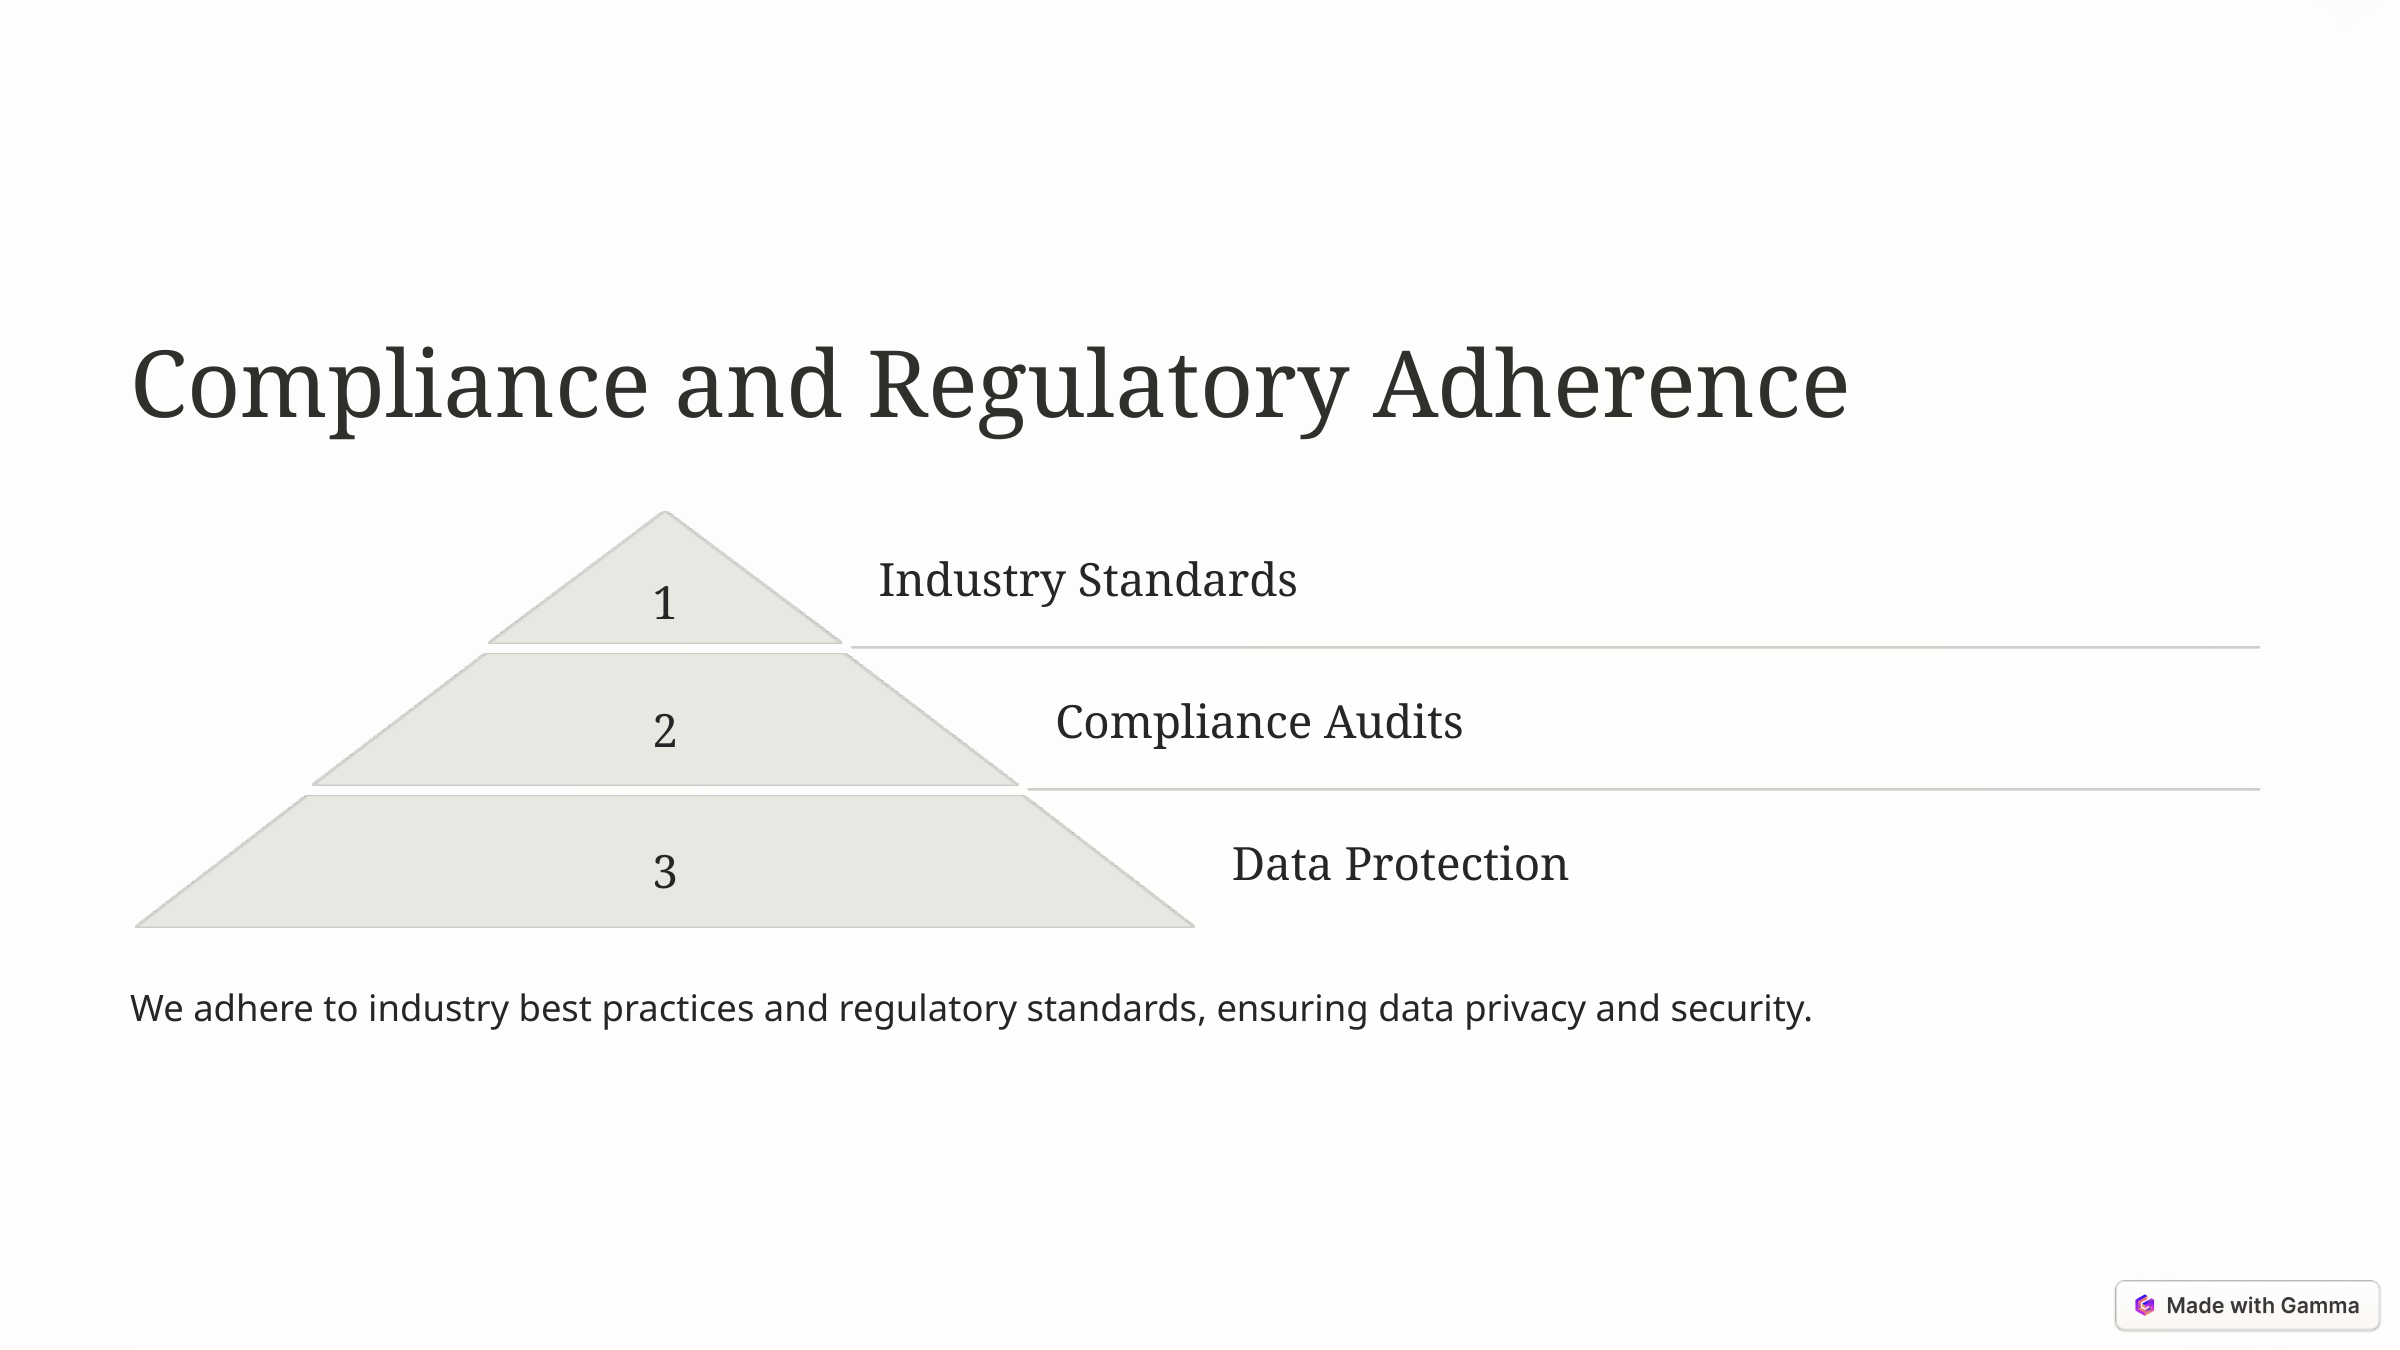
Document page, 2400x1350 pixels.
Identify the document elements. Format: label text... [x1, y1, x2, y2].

picture [135, 795, 1195, 928]
text_box We adhere to industry best practices and regulatory standards, ensuring data privacy and security. [130, 969, 2270, 1030]
picture [2106, 1271, 2389, 1339]
picture [311, 653, 1019, 786]
text_box Industry Standards [878, 548, 1277, 607]
picture [488, 511, 842, 644]
text_box Data Protection [1231, 832, 1555, 891]
text_box Compliance Audits [1055, 690, 1445, 749]
text_box Compliance and Regulatory Adherence [130, 320, 1732, 438]
